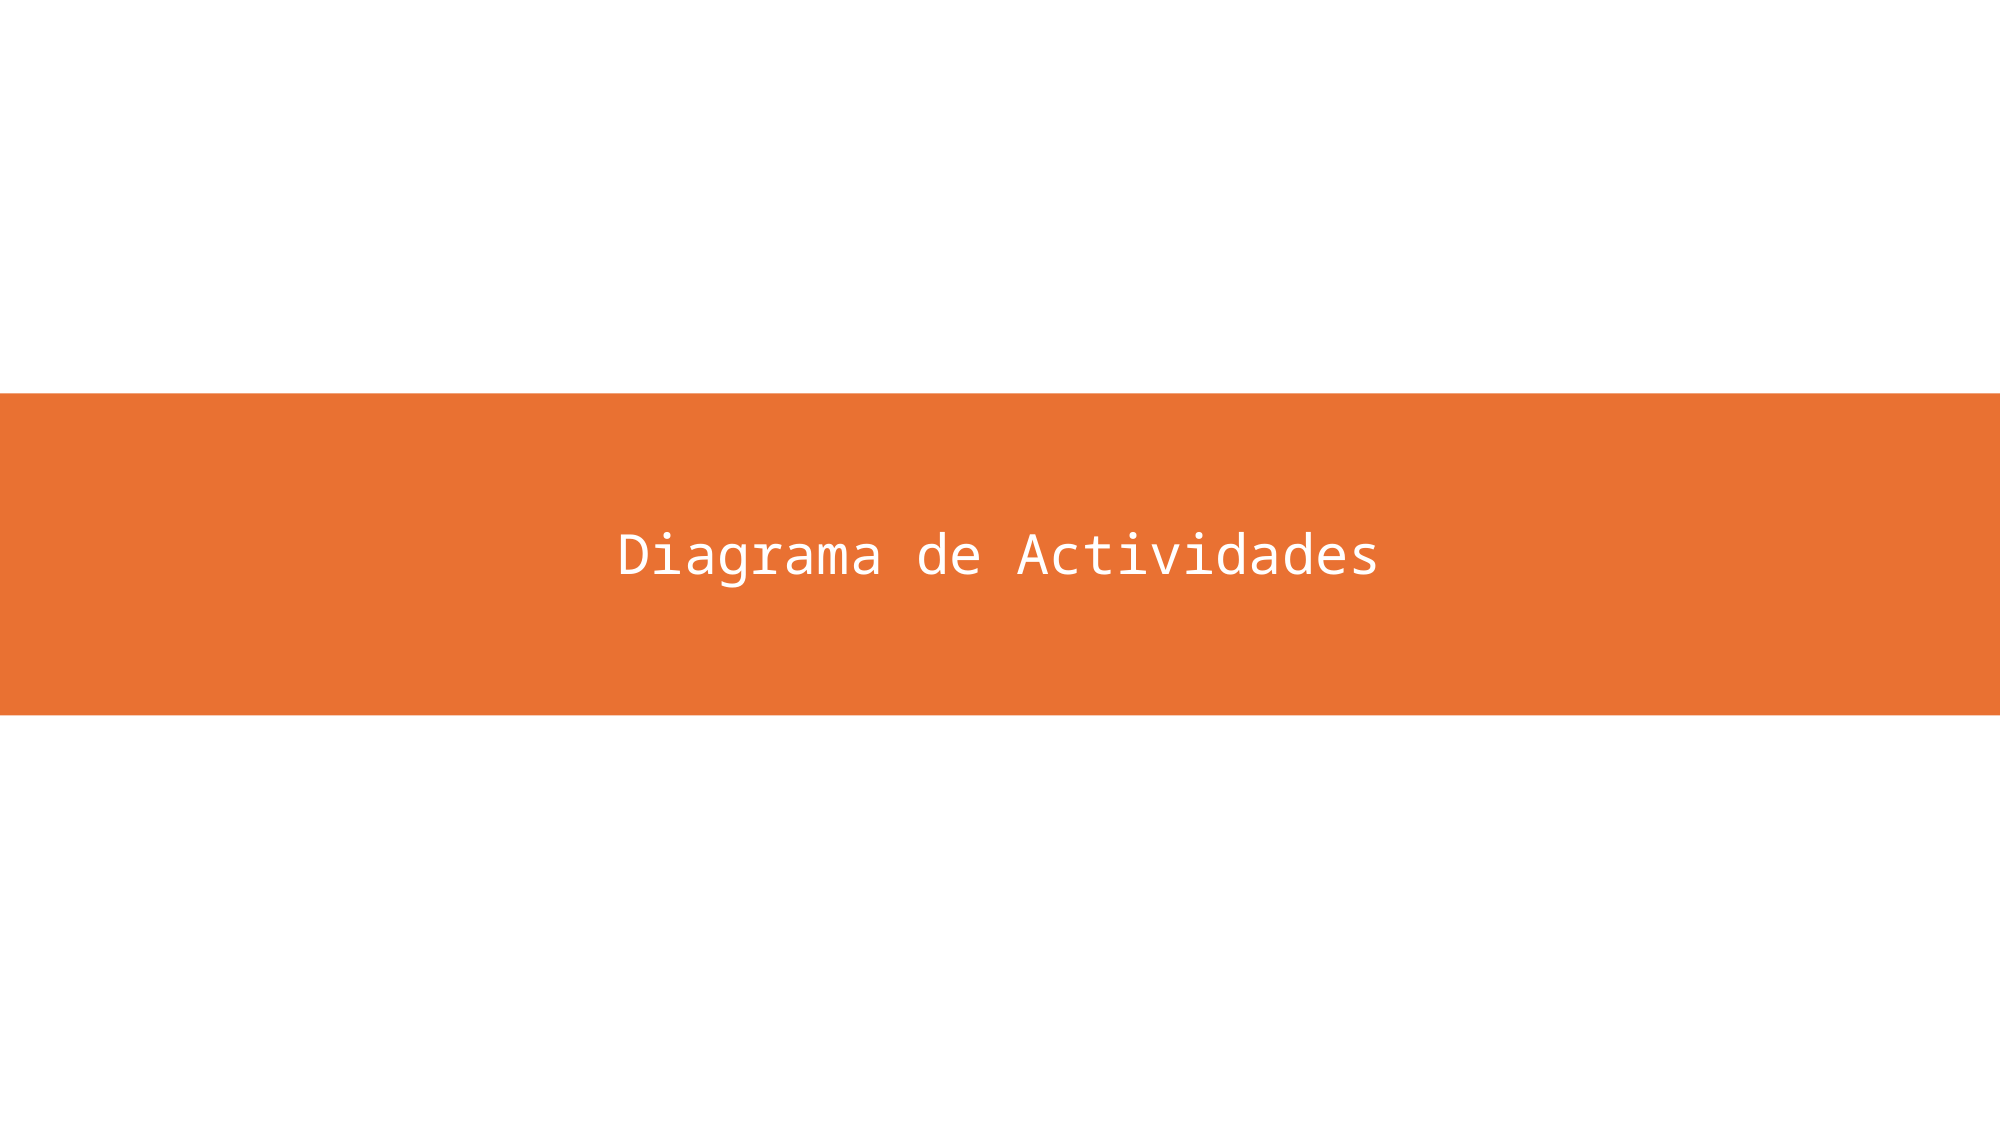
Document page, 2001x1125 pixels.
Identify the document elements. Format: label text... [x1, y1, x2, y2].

text_box Diagrama de Actividades [0, 511, 2000, 594]
text_box [0, 392, 2000, 511]
text_box [0, 594, 2000, 717]
